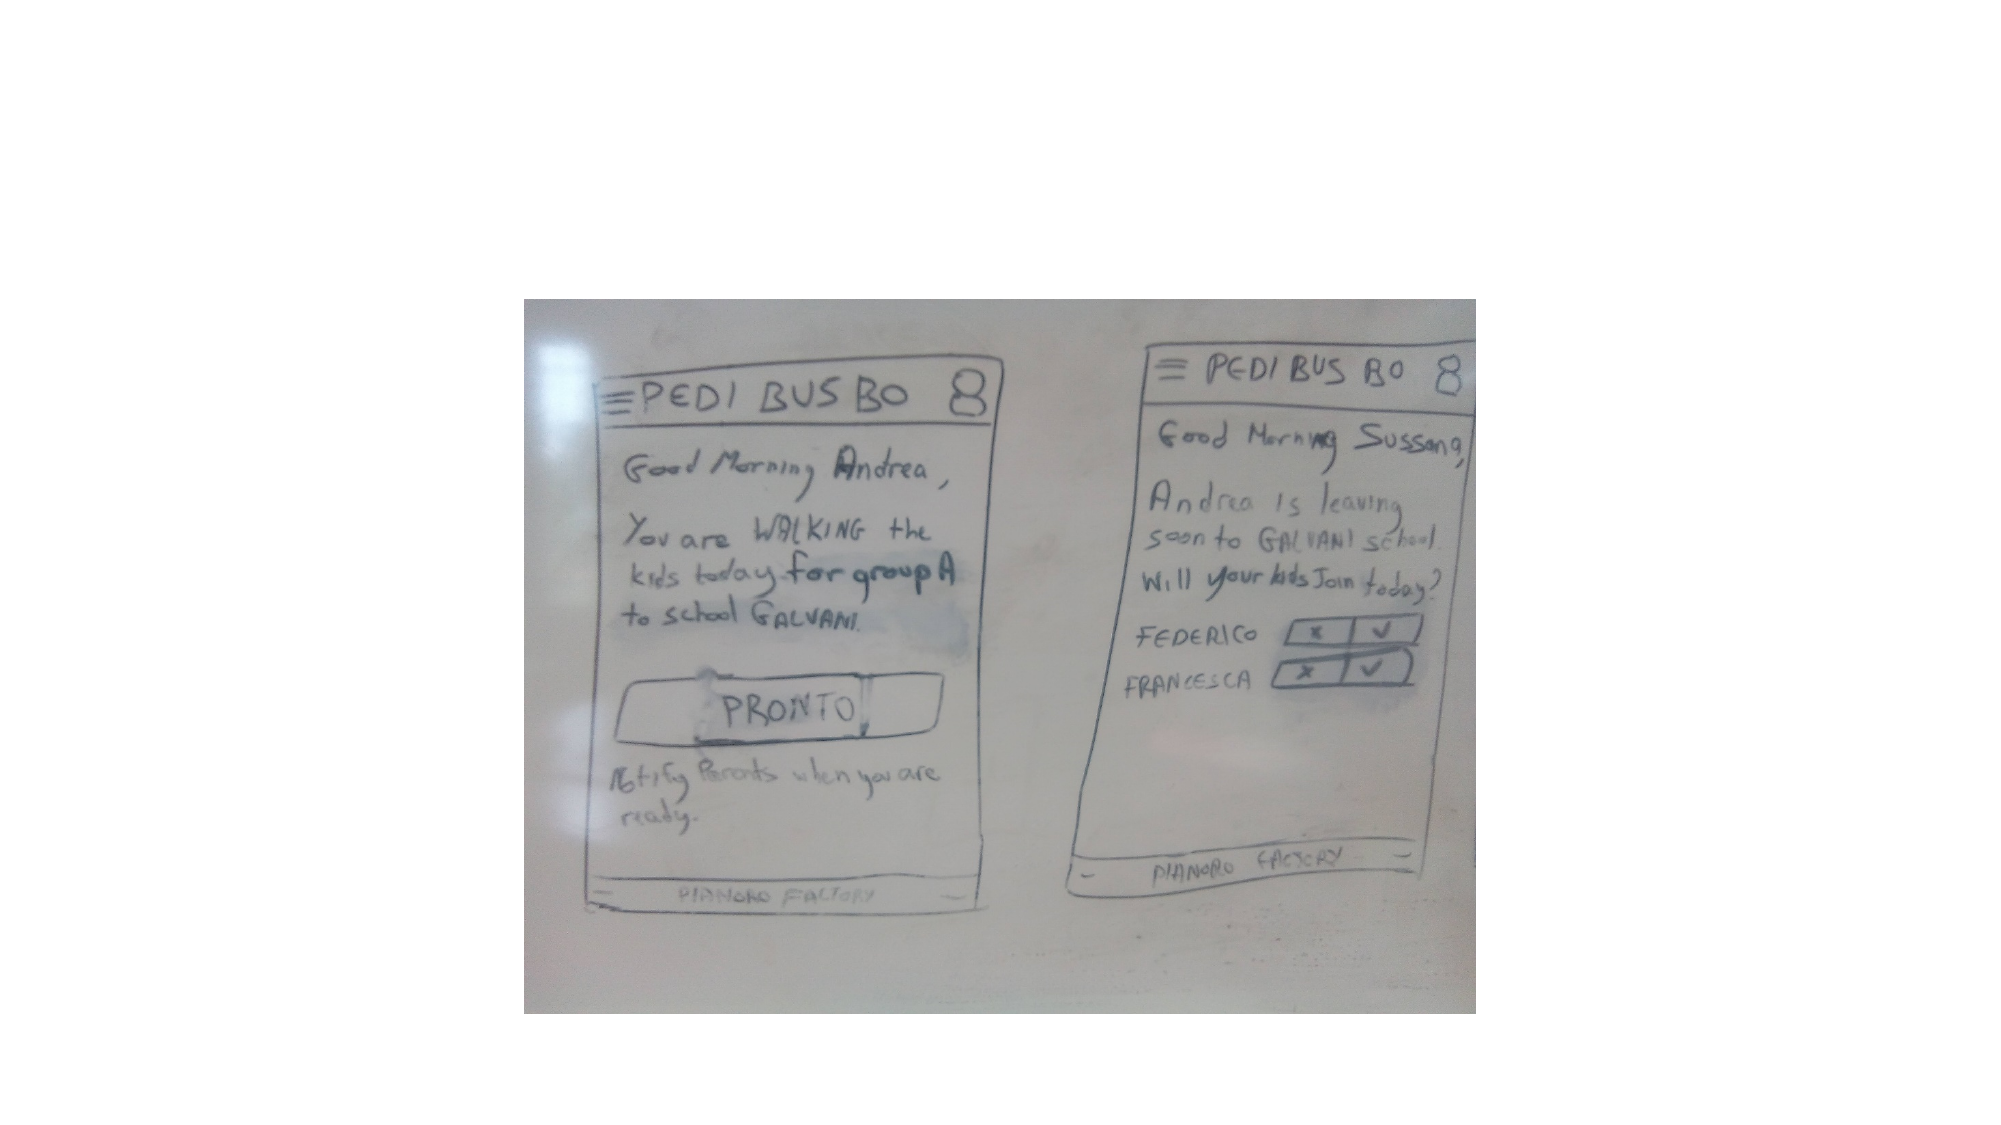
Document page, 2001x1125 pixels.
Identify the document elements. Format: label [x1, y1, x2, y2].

list [524, 299, 1476, 1014]
